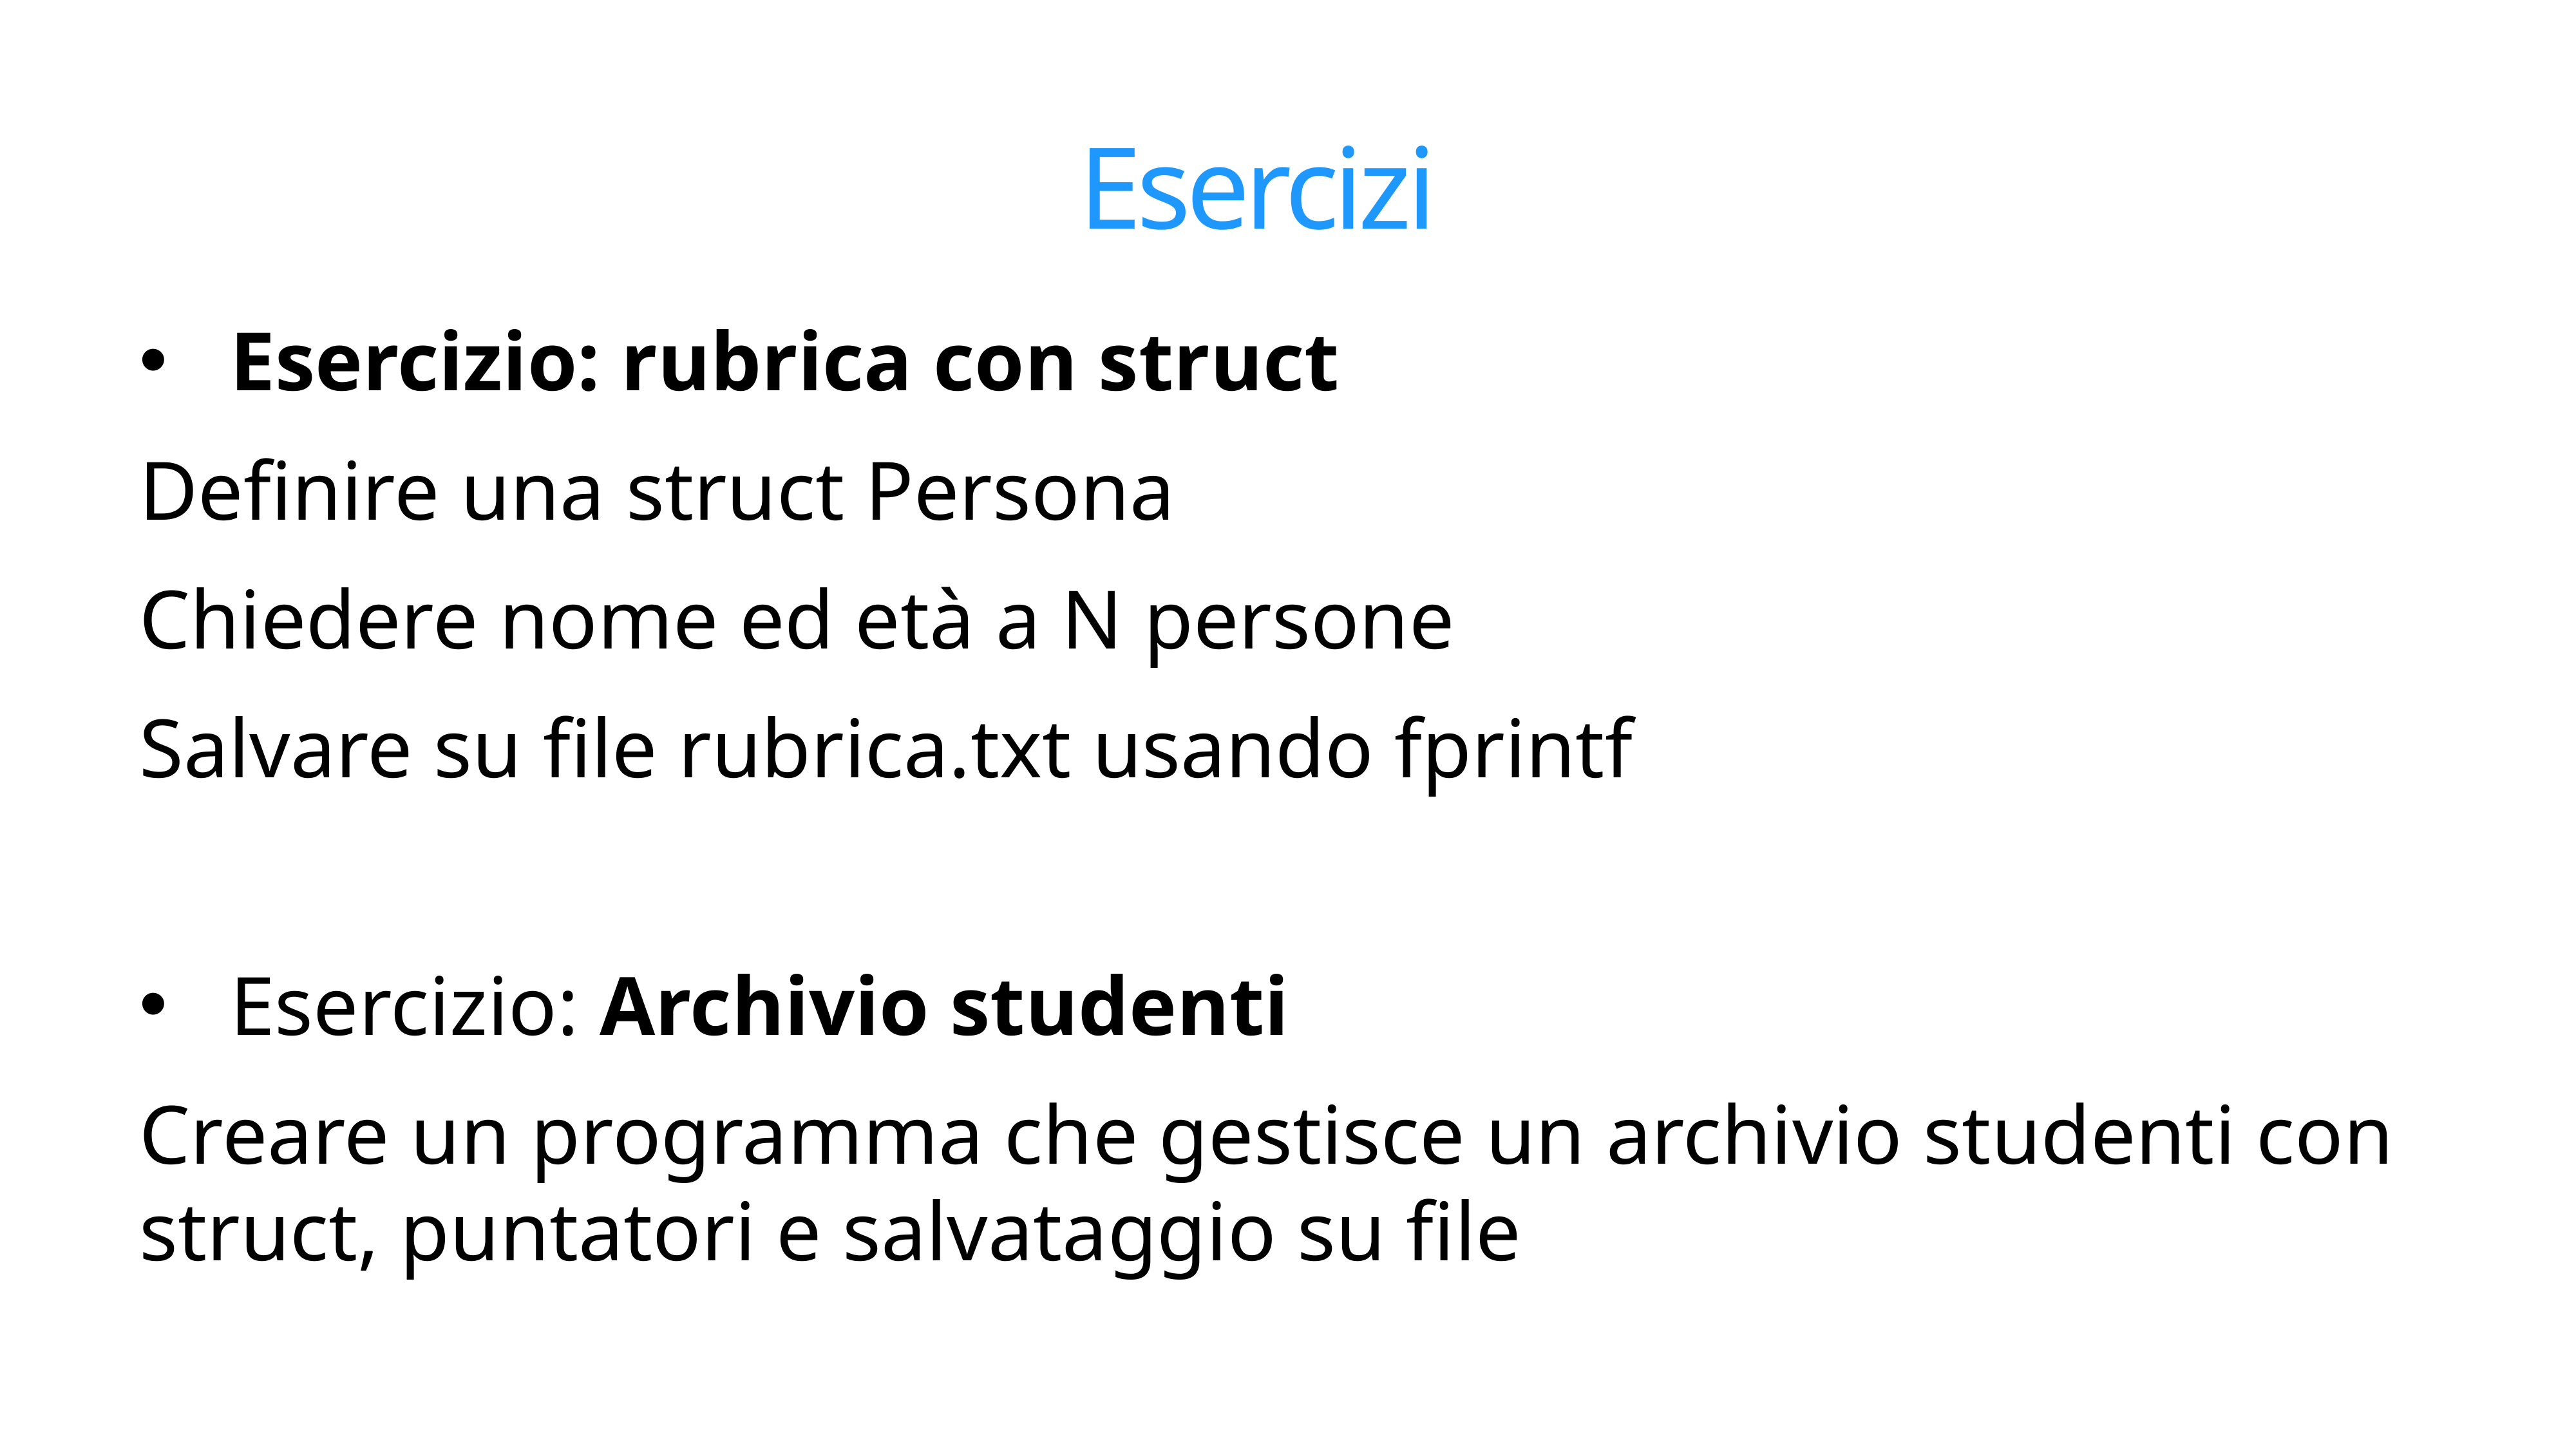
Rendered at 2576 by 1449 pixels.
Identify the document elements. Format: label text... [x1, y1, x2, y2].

text_box Esercizio: rubrica con struct Definire una struct Persona Chiedere nome ed età a N persone Salvare su file rubrica.txt usando fprintf Esercizio: Archivio studenti Creare un programma che gestisce un archivio studenti con struct, puntatori e salvataggio su file [134, 305, 2442, 1411]
title Esercizi [118, 91, 2427, 256]
